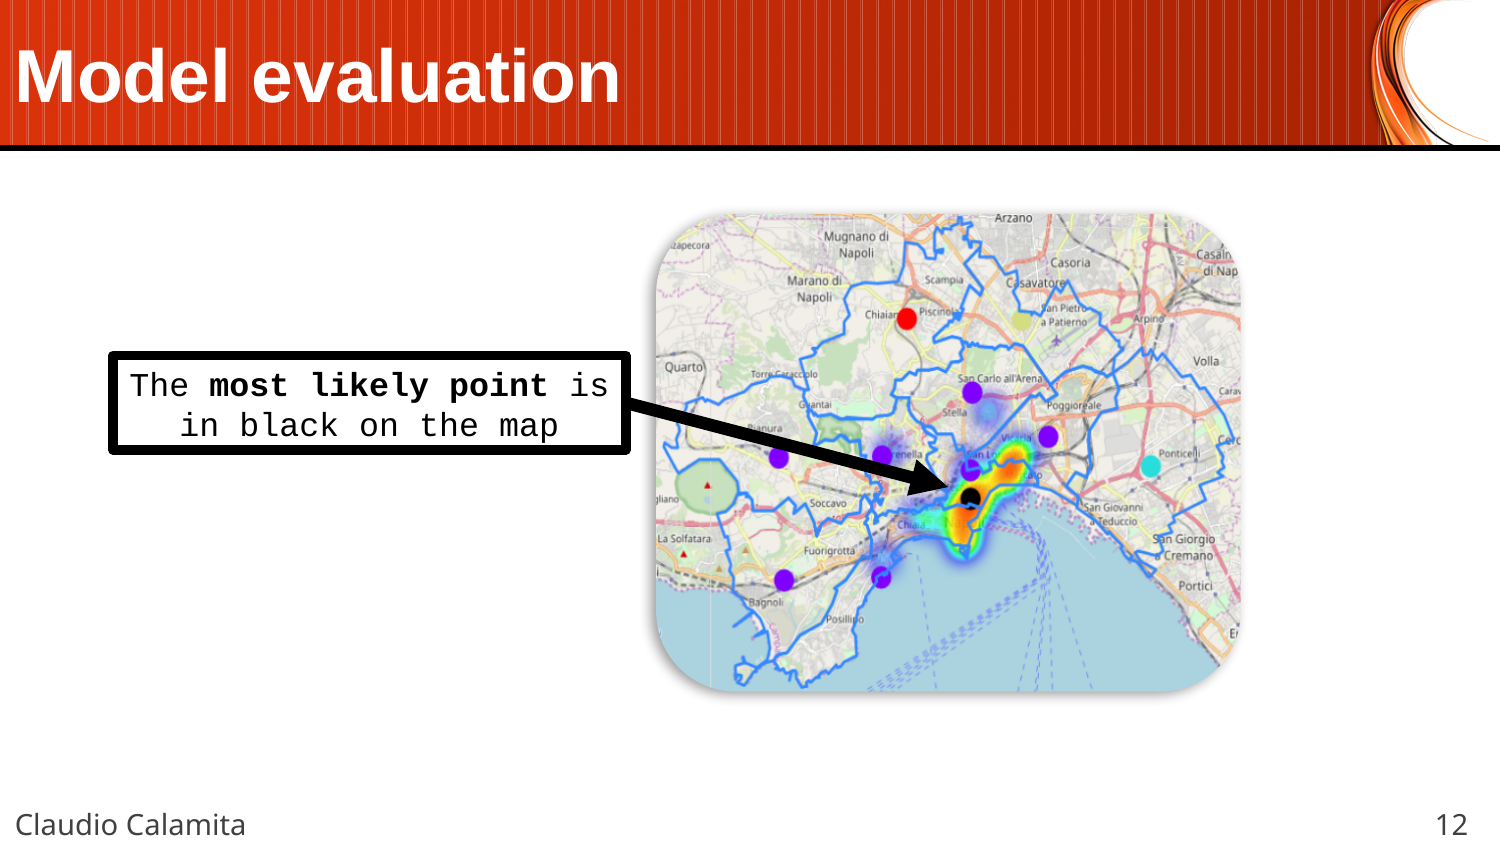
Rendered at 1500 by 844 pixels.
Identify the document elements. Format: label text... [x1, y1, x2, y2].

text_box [625, 403, 949, 488]
title Model evaluation [0, 0, 1365, 146]
slide_number 12 [1420, 798, 1500, 844]
footer Claudio Calamita [0, 798, 475, 844]
picture [0, 0, 1500, 844]
text_box The most likely point is in black on the map [111, 353, 628, 452]
